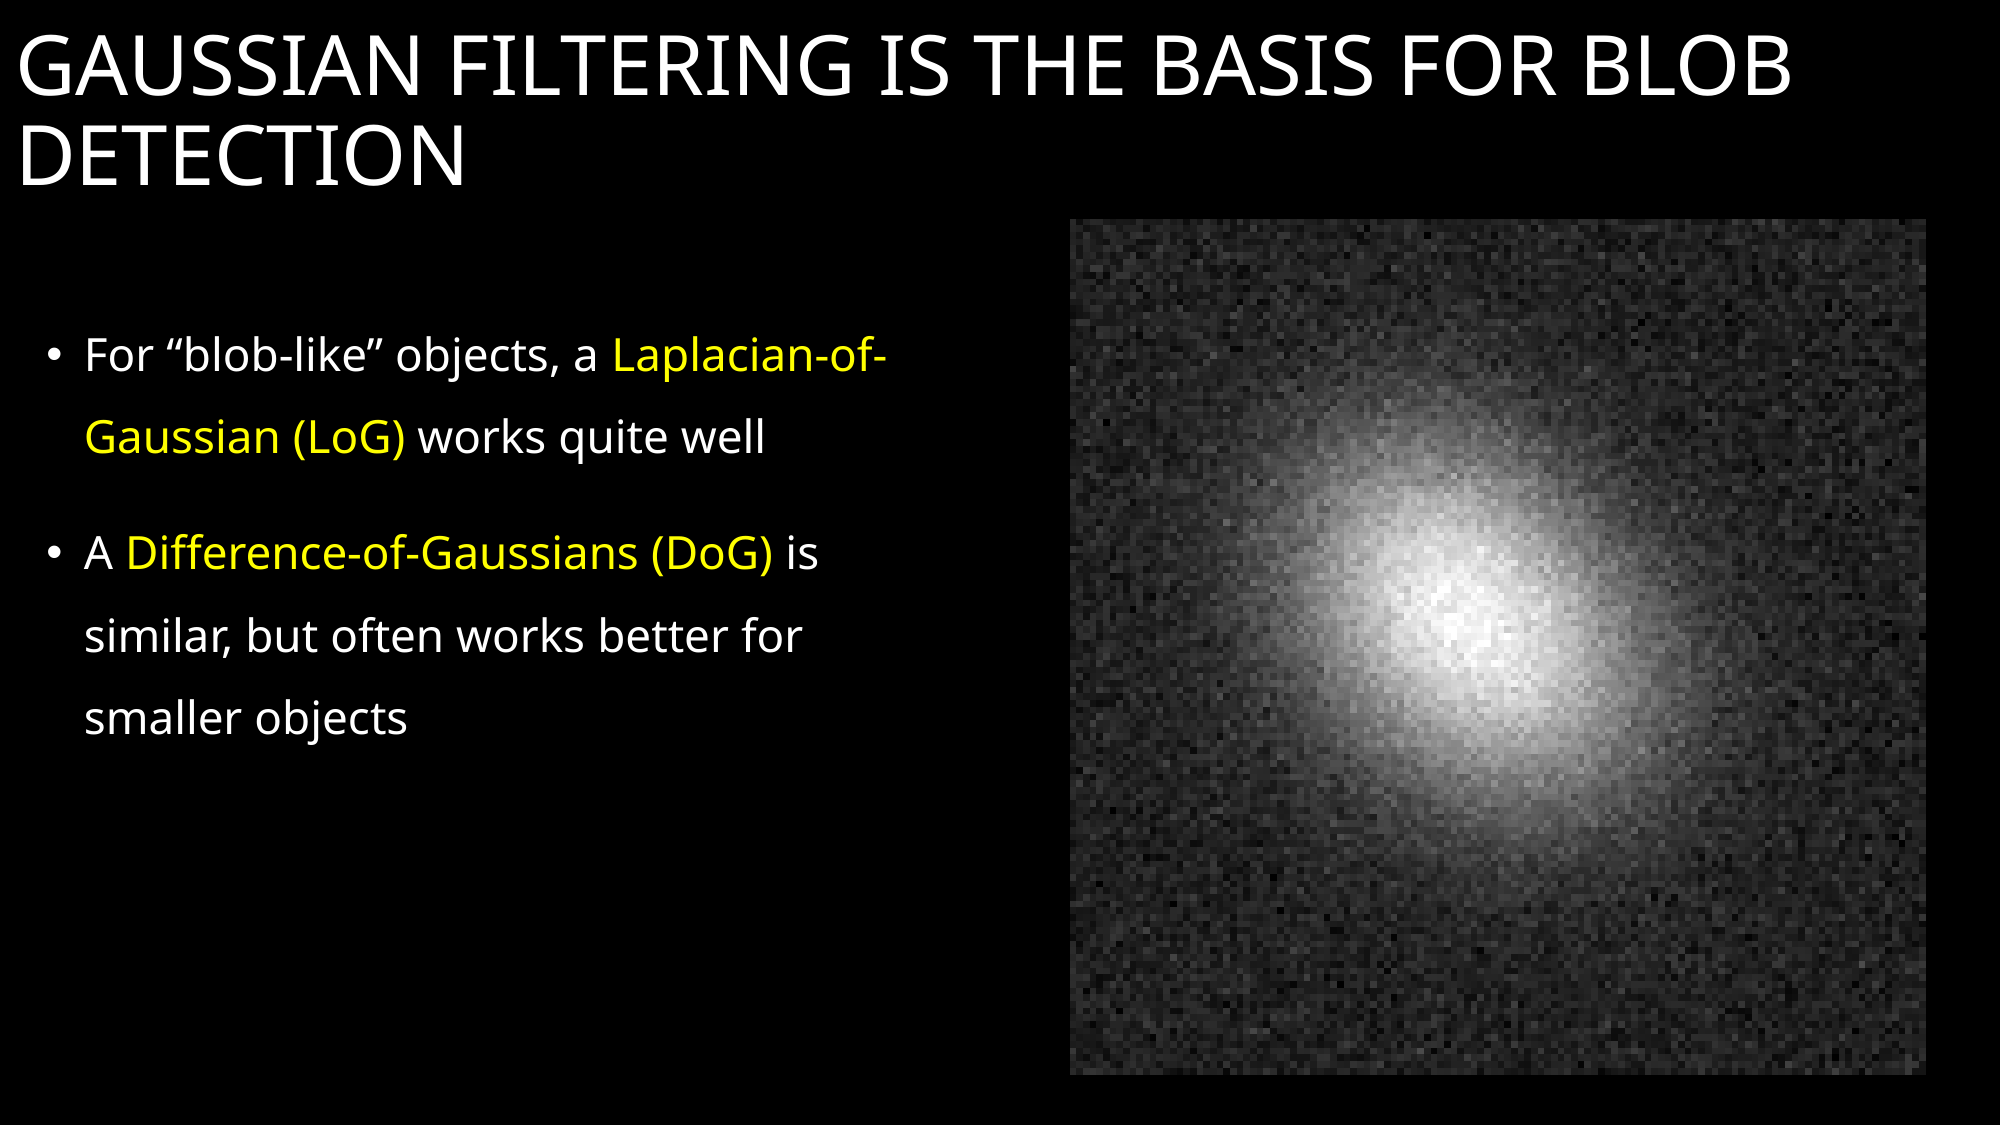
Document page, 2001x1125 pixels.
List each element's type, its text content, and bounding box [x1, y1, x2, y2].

list For “blob-like” objects, a Laplacian-of-Gaussian (LoG) works quite well A Difference-of-Gaussians (DoG) is similar, but often works better for smaller objects [31, 290, 977, 1071]
picture [1070, 219, 1927, 1076]
title Gaussian Filtering is the basis for blob detection [0, 7, 1981, 220]
